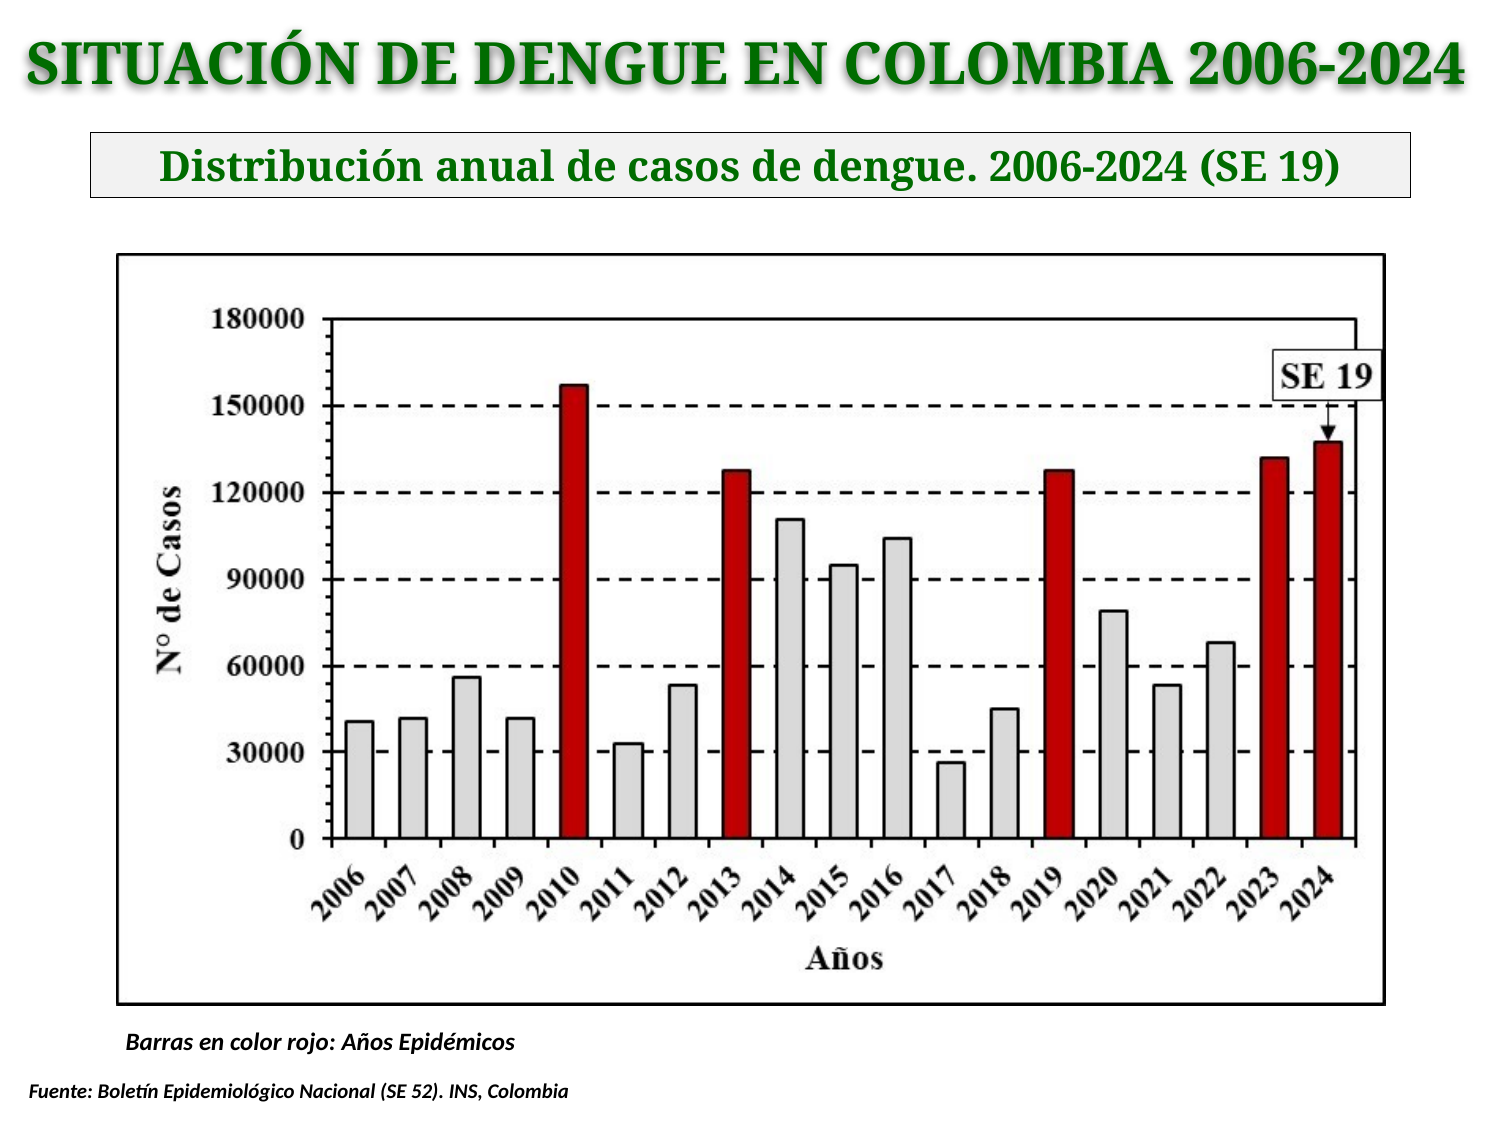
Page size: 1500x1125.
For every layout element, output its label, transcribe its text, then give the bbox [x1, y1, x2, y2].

text_box Distribución anual de casos de dengue. 2006-2024 (SE 19) [90, 132, 1411, 198]
picture [116, 253, 1386, 1006]
text_box Fuente: Boletín Epidemiológico Nacional (SE 52). INS, Colombia [14, 1070, 638, 1110]
text_box Situación de Dengue en Colombia 2006-2024 [3, 15, 1498, 109]
text_box Barras en color rojo: Años Epidémicos [110, 1018, 735, 1063]
